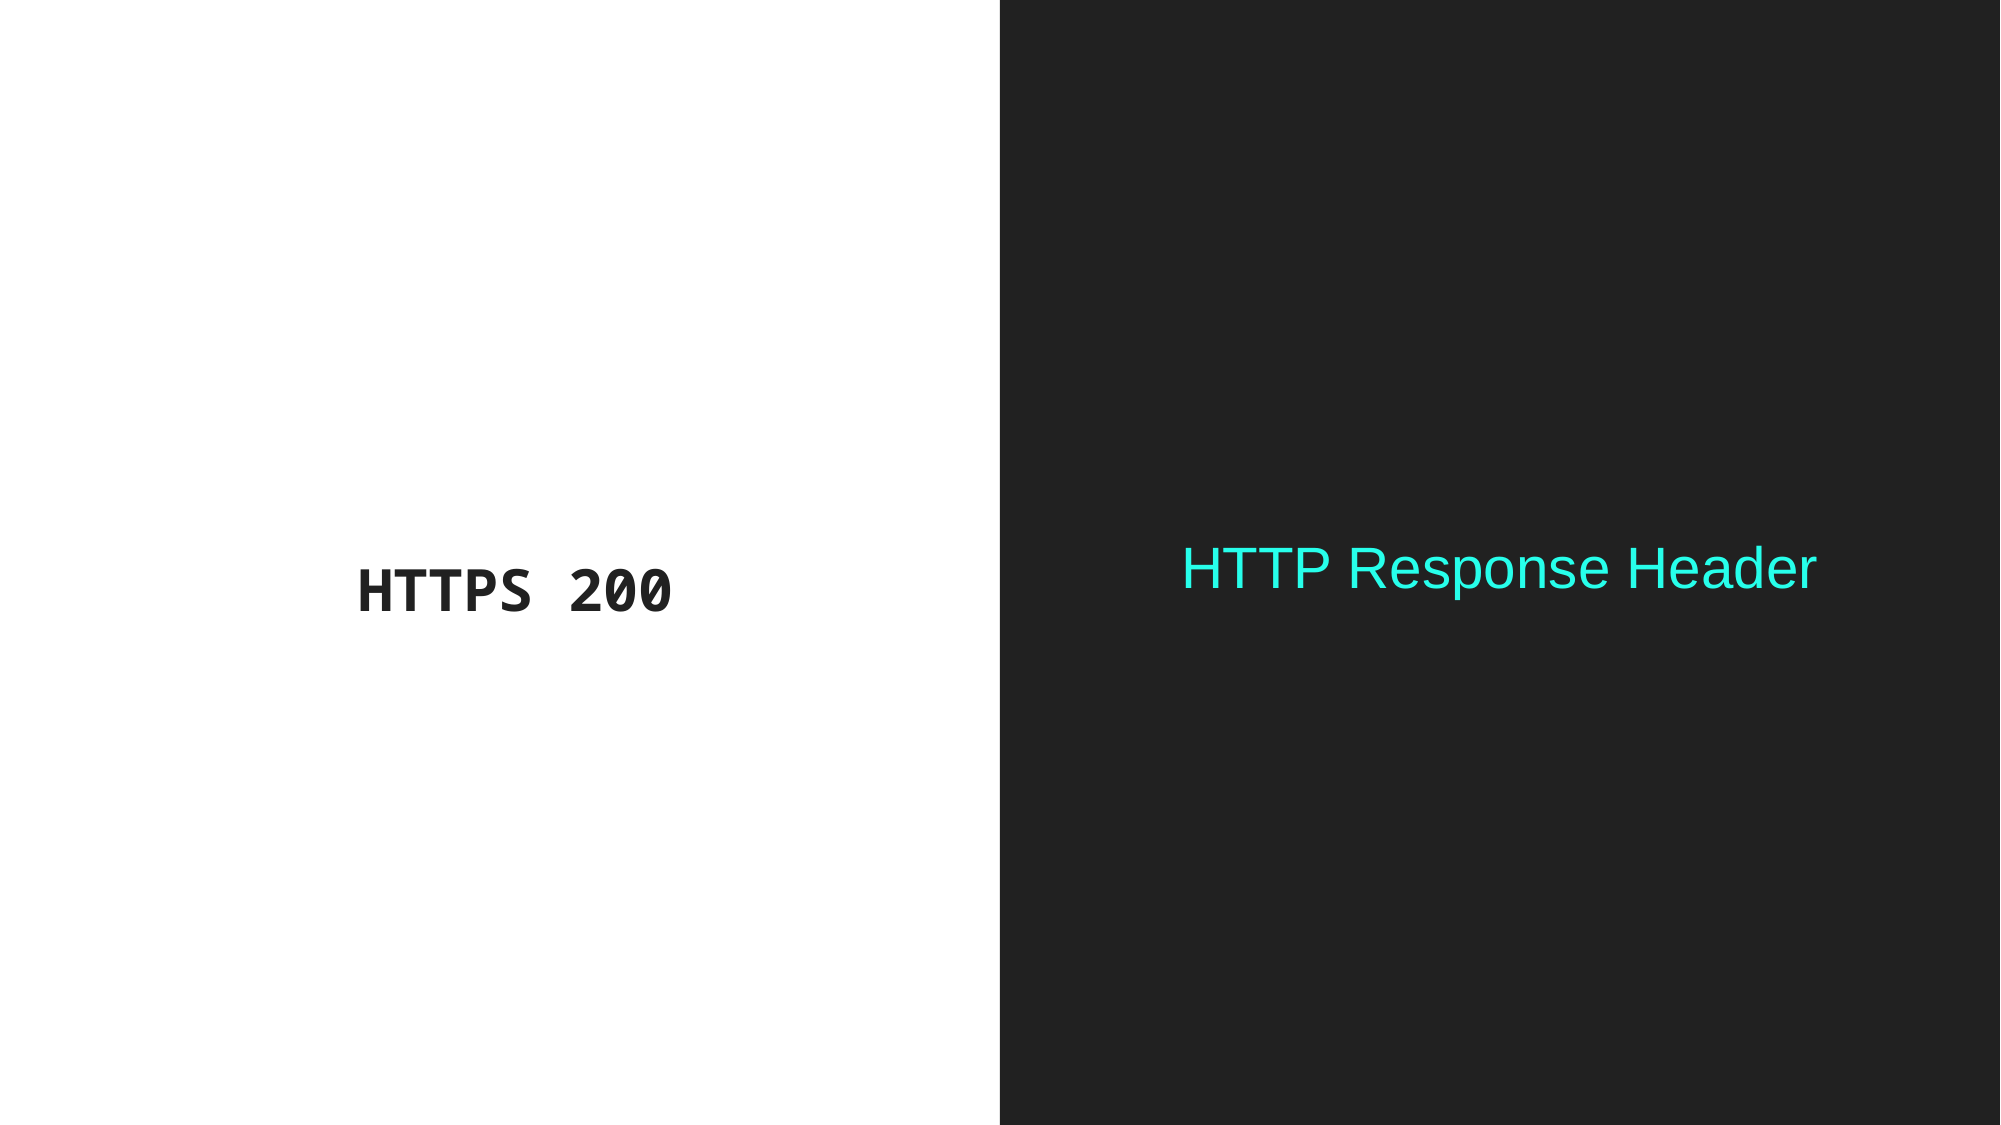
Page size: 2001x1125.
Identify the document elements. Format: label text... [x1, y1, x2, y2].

text_box [999, 0, 2000, 1125]
text_box HTTPS 200 [16, 425, 1016, 691]
text_box HTTP Response Header [1031, 510, 1968, 857]
